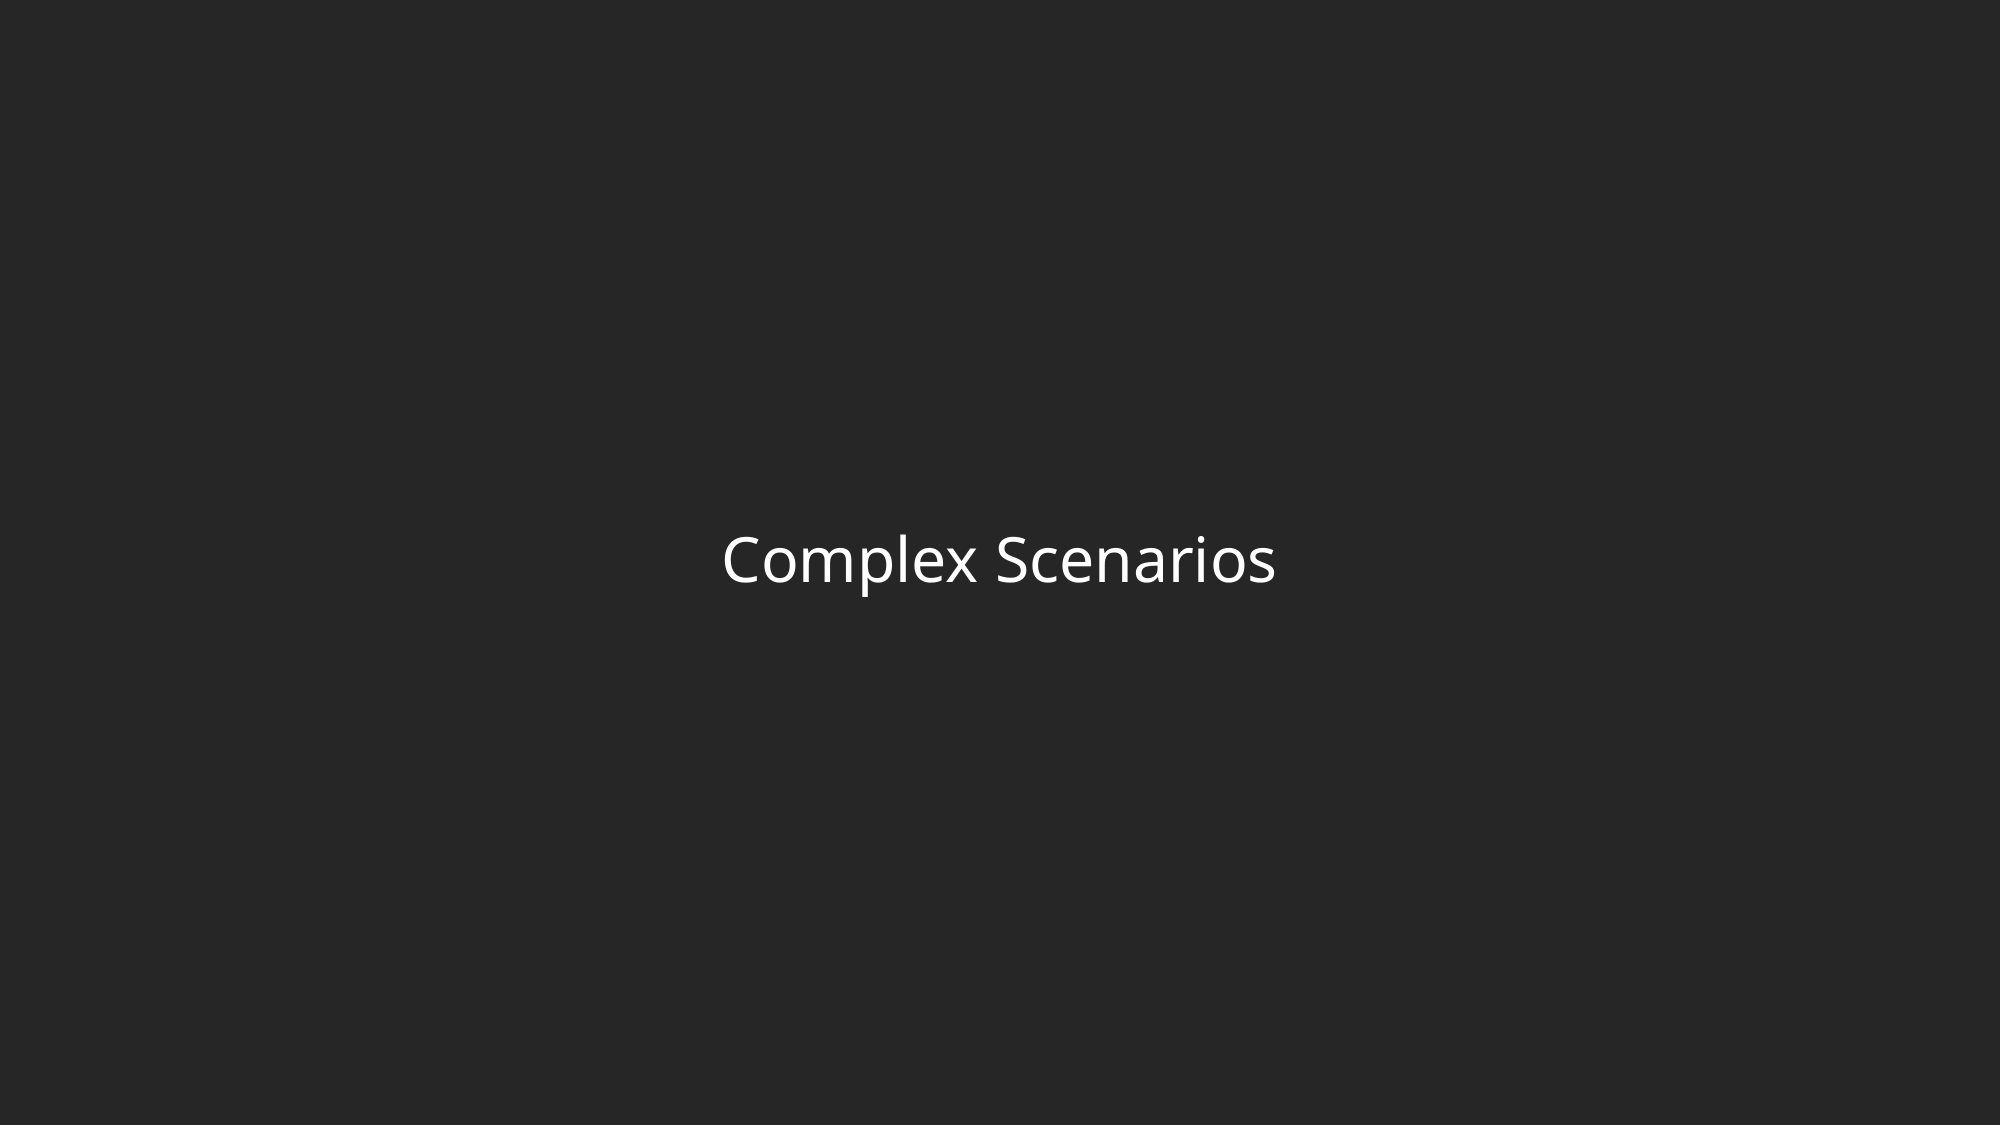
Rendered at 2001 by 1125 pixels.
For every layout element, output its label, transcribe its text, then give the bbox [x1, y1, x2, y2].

list Complex Scenarios [0, 487, 2000, 638]
